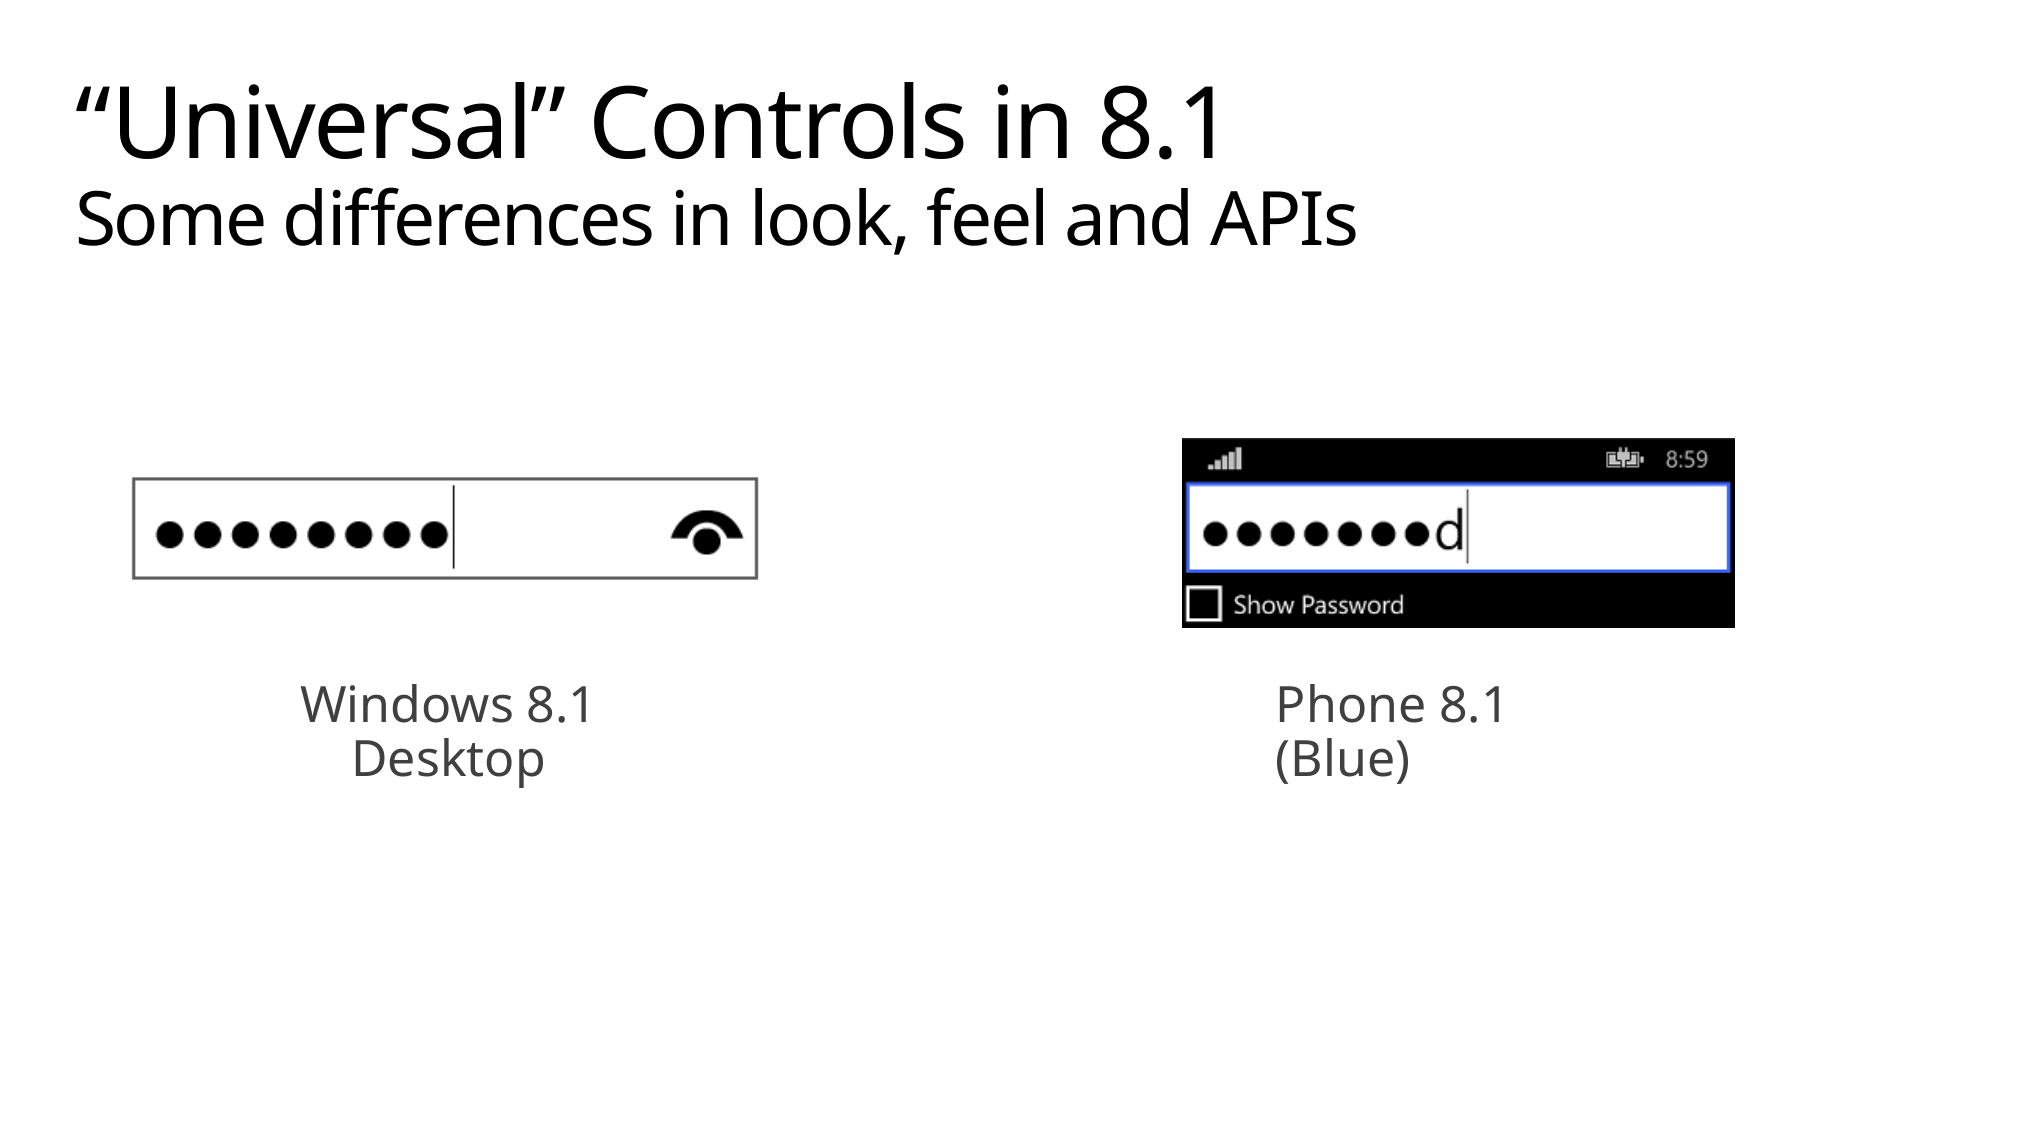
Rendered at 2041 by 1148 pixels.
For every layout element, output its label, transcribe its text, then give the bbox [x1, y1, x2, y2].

text_box Phone 8.1 (Blue) [1245, 655, 1671, 812]
picture [1182, 438, 1735, 629]
title “Universal” Controls in 8.1 Some differences in look, feel and APIs [45, 48, 1996, 199]
text_box Windows 8.1 Desktop [173, 655, 725, 812]
picture [123, 465, 775, 602]
